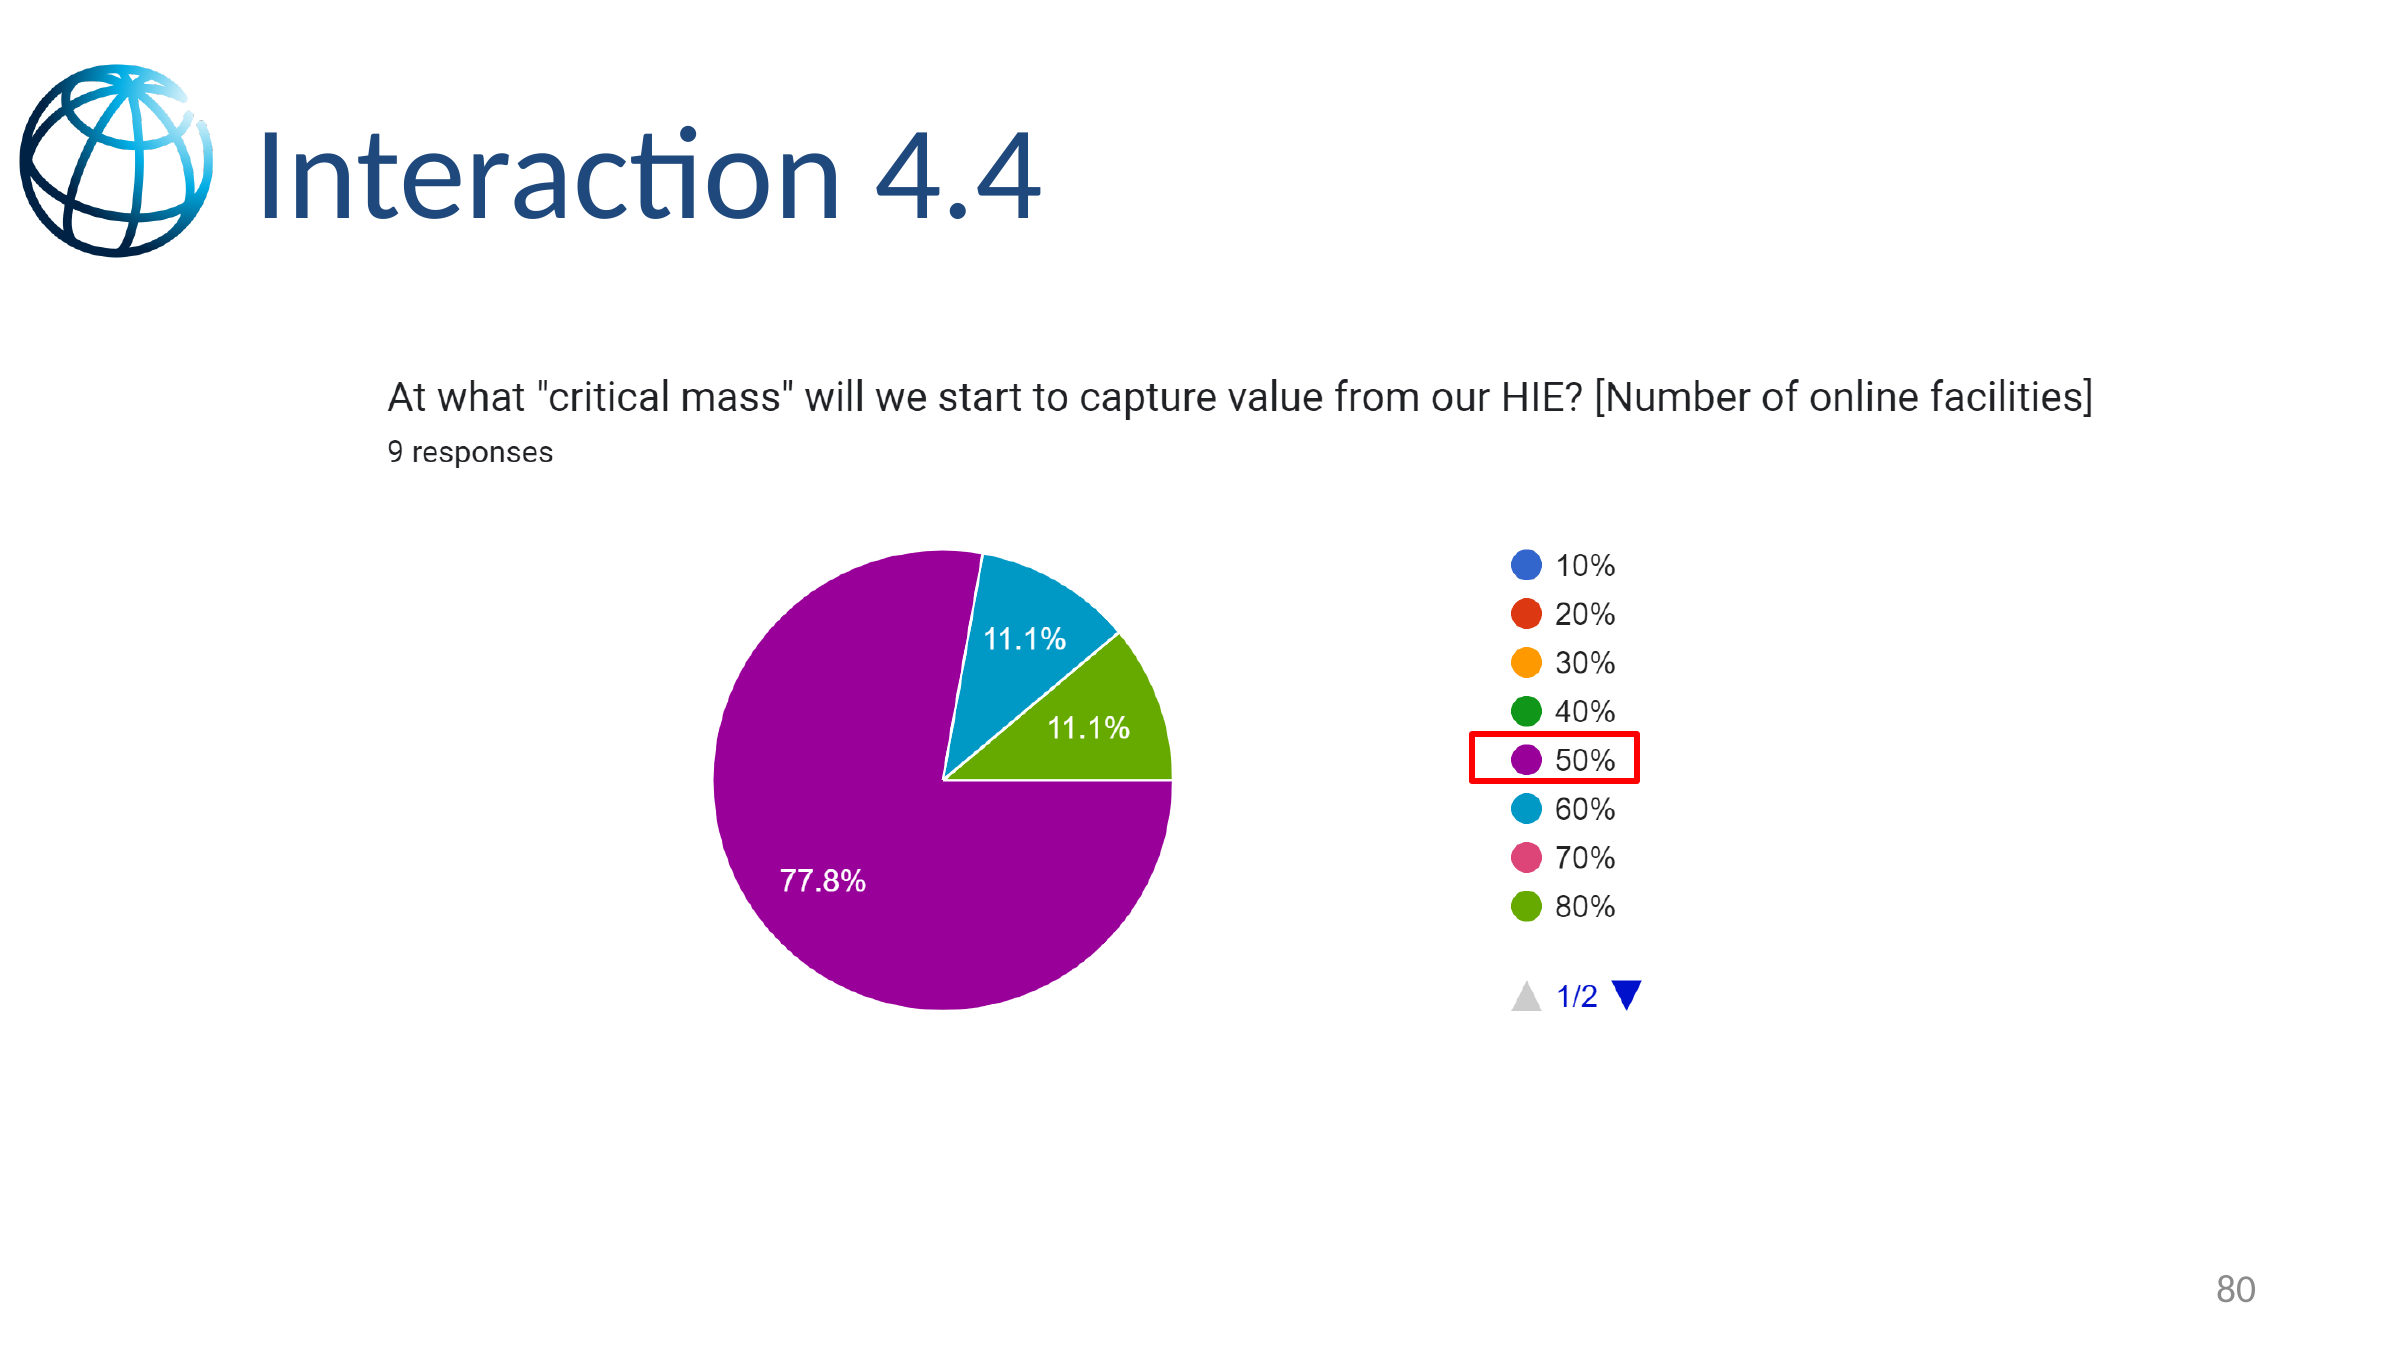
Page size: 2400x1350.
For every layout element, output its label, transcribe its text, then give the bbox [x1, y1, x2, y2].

title Interaction 4.4 [230, 52, 2280, 278]
picture [16, 62, 228, 259]
slide_number 80 [1719, 1251, 2280, 1324]
picture [325, 308, 2200, 1098]
